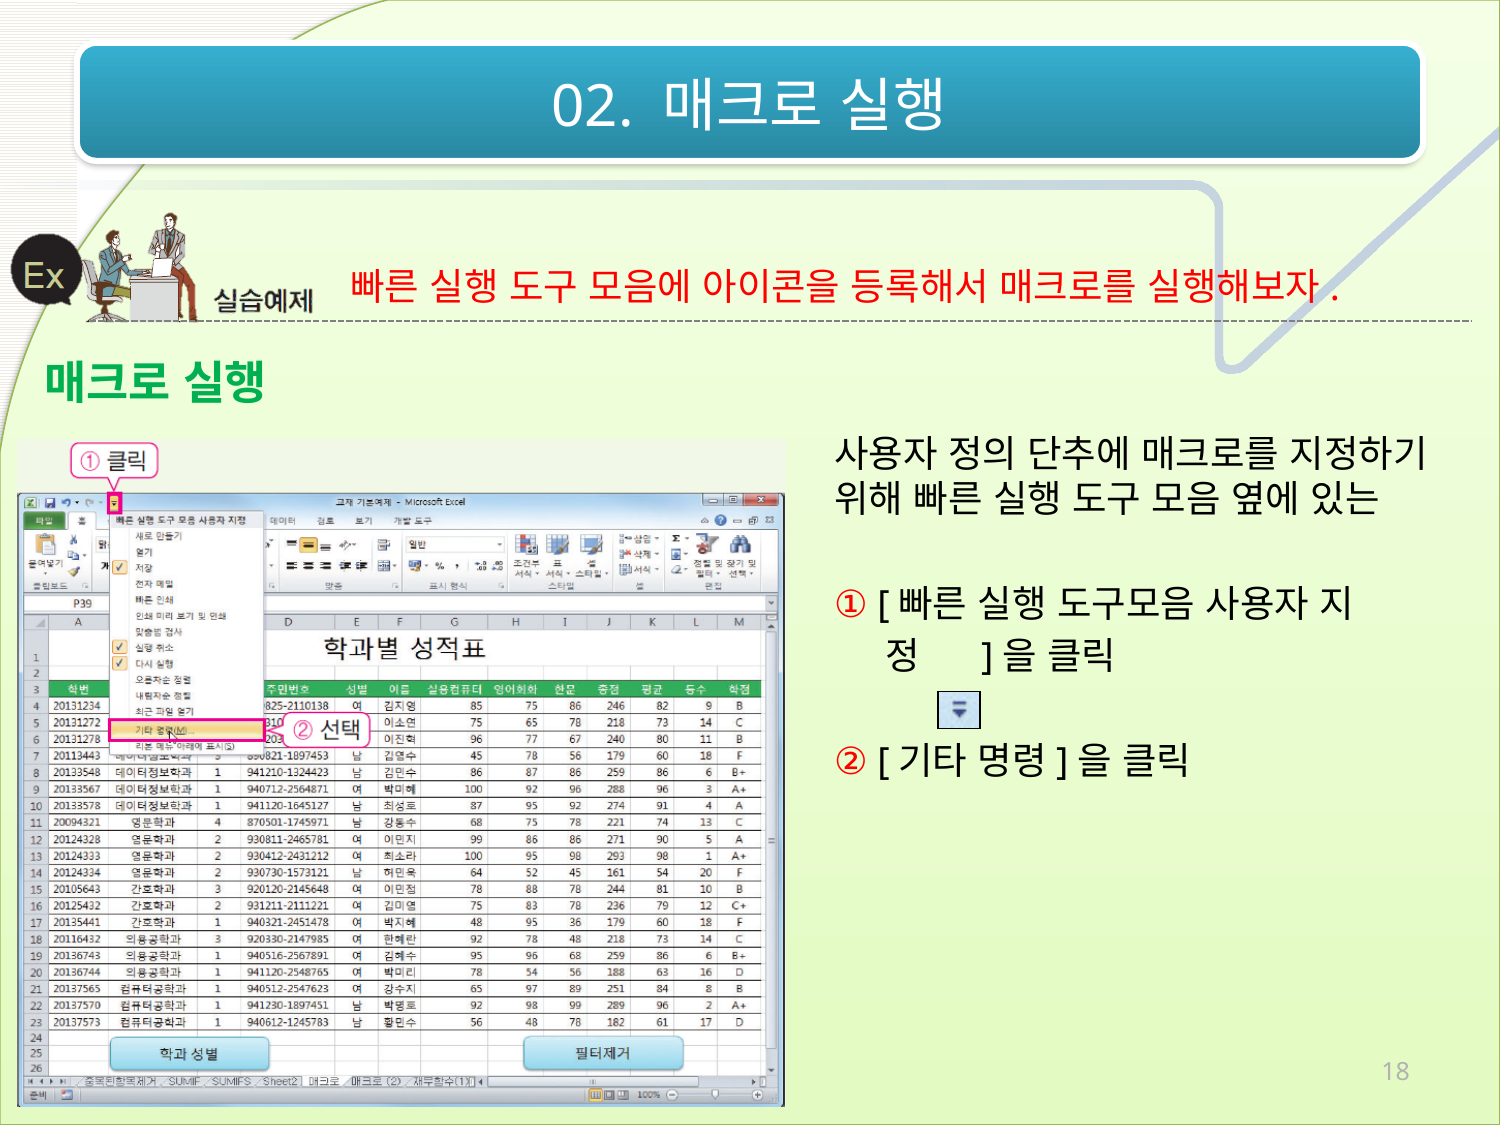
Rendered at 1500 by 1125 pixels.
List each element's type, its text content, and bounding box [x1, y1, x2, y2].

text_box 빠른 실행 도구 모음에 아이콘을 등록해서 매크로를 실행해보자. [323, 255, 1483, 321]
slide_number 18 [1074, 1042, 1425, 1103]
text_box 매크로 실행 [29, 346, 750, 421]
picture [938, 692, 980, 729]
picture [5, 207, 319, 329]
picture [17, 439, 786, 1107]
list 사용자 정의 단추에 매크로를 지정하기 위해 빠른 실행 도구 모음 옆에 있는 ① [빠른 실행 도구모음 사용자 지 정 ]을 클릭 ② [기타 명령]을 클릭 [819, 422, 1447, 1024]
title 02. 매크로 실행 [75, 45, 1424, 161]
